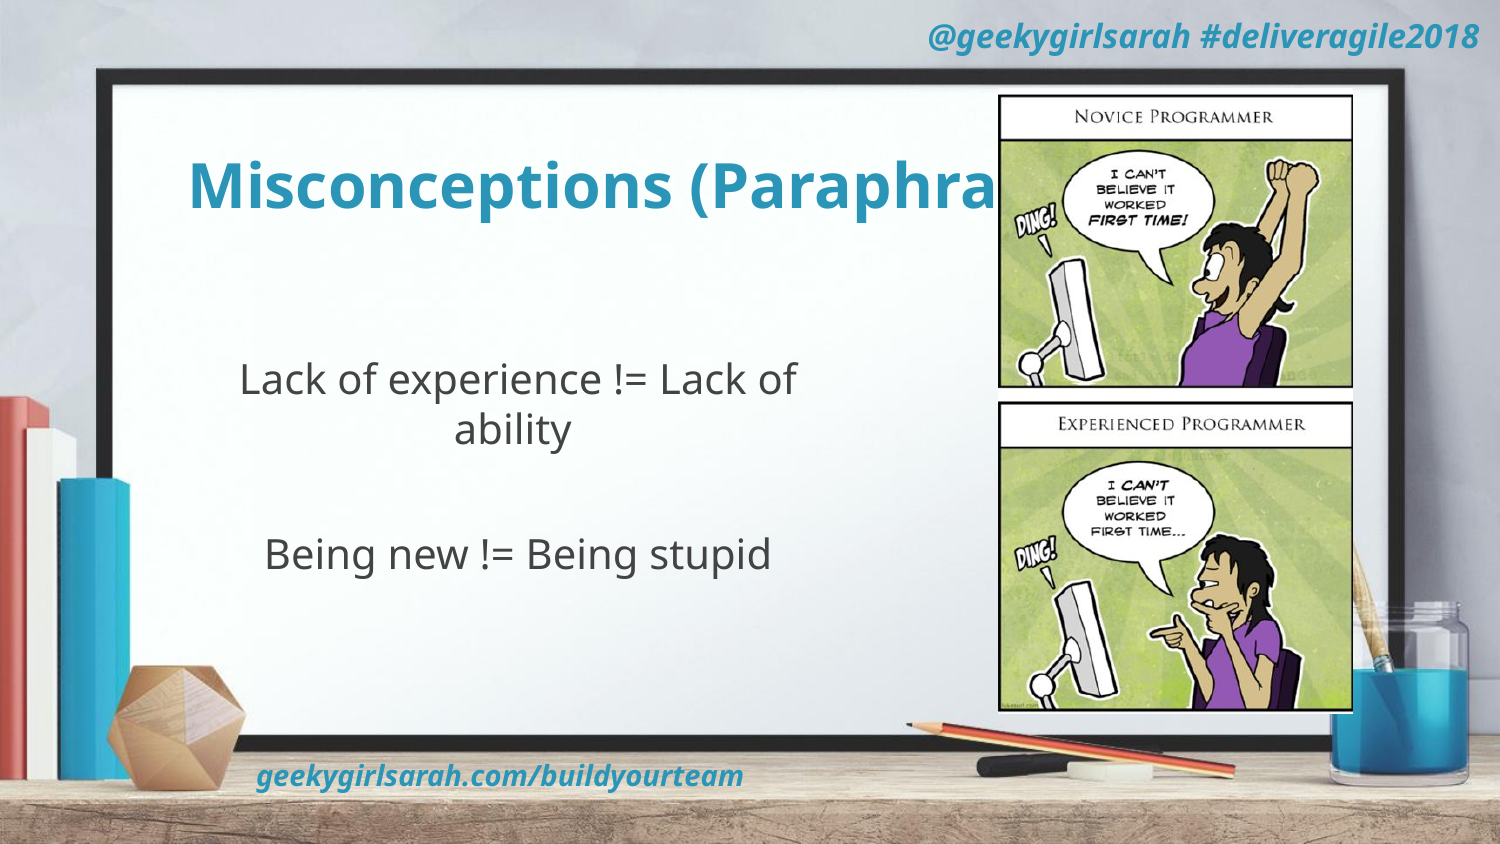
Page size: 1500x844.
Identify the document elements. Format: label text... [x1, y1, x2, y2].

title Misconceptions (Paraphrased) [172, 130, 993, 254]
list Lack of experience != Lack of ability Being new != Being stupid [172, 254, 865, 691]
picture [0, 0, 1500, 844]
